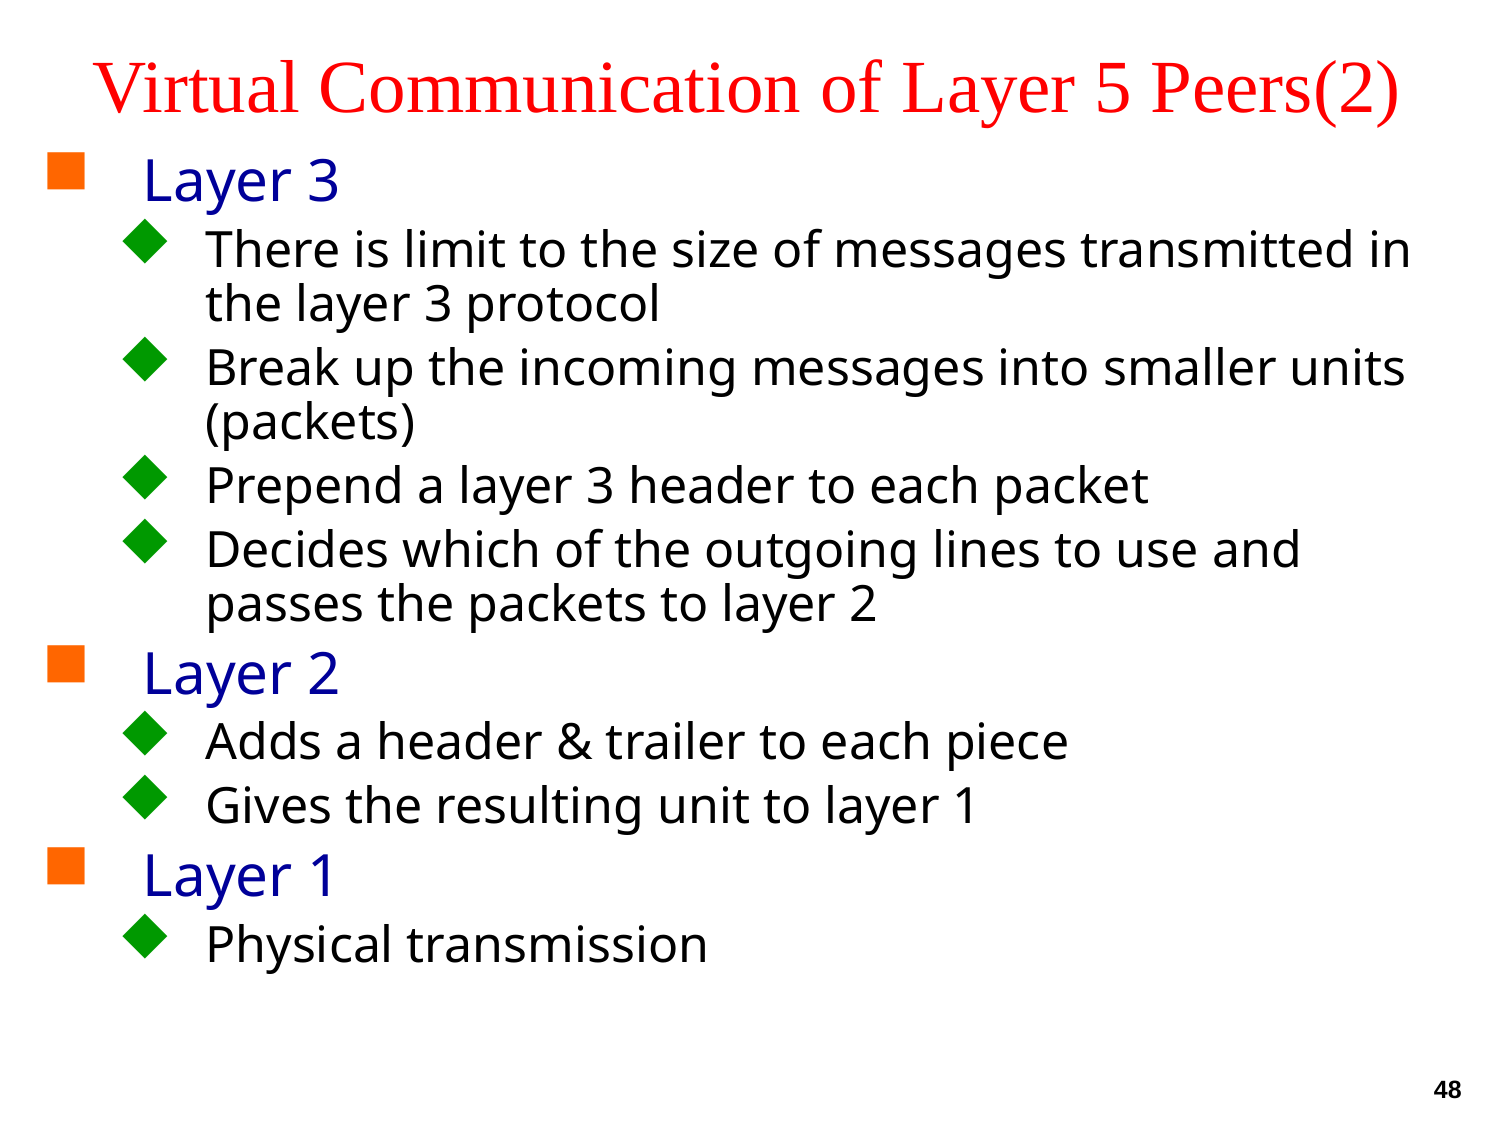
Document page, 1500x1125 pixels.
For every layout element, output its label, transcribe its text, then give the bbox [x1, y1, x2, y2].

title Virtual Communication of Layer 5 Peers(2) [25, 25, 1469, 141]
list Layer 3 There is limit to the size of messages transmitted in the layer 3 protocol Break up the incoming messages into smaller units (packets) Prepend a layer 3 header to each packet Decides which of the outgoing lines to use and passes the packets to layer 2 Layer 2 Adds a header & trailer to each piece Gives the resulting unit to layer 1 Layer 1 Physical transmission [27, 144, 1463, 1029]
